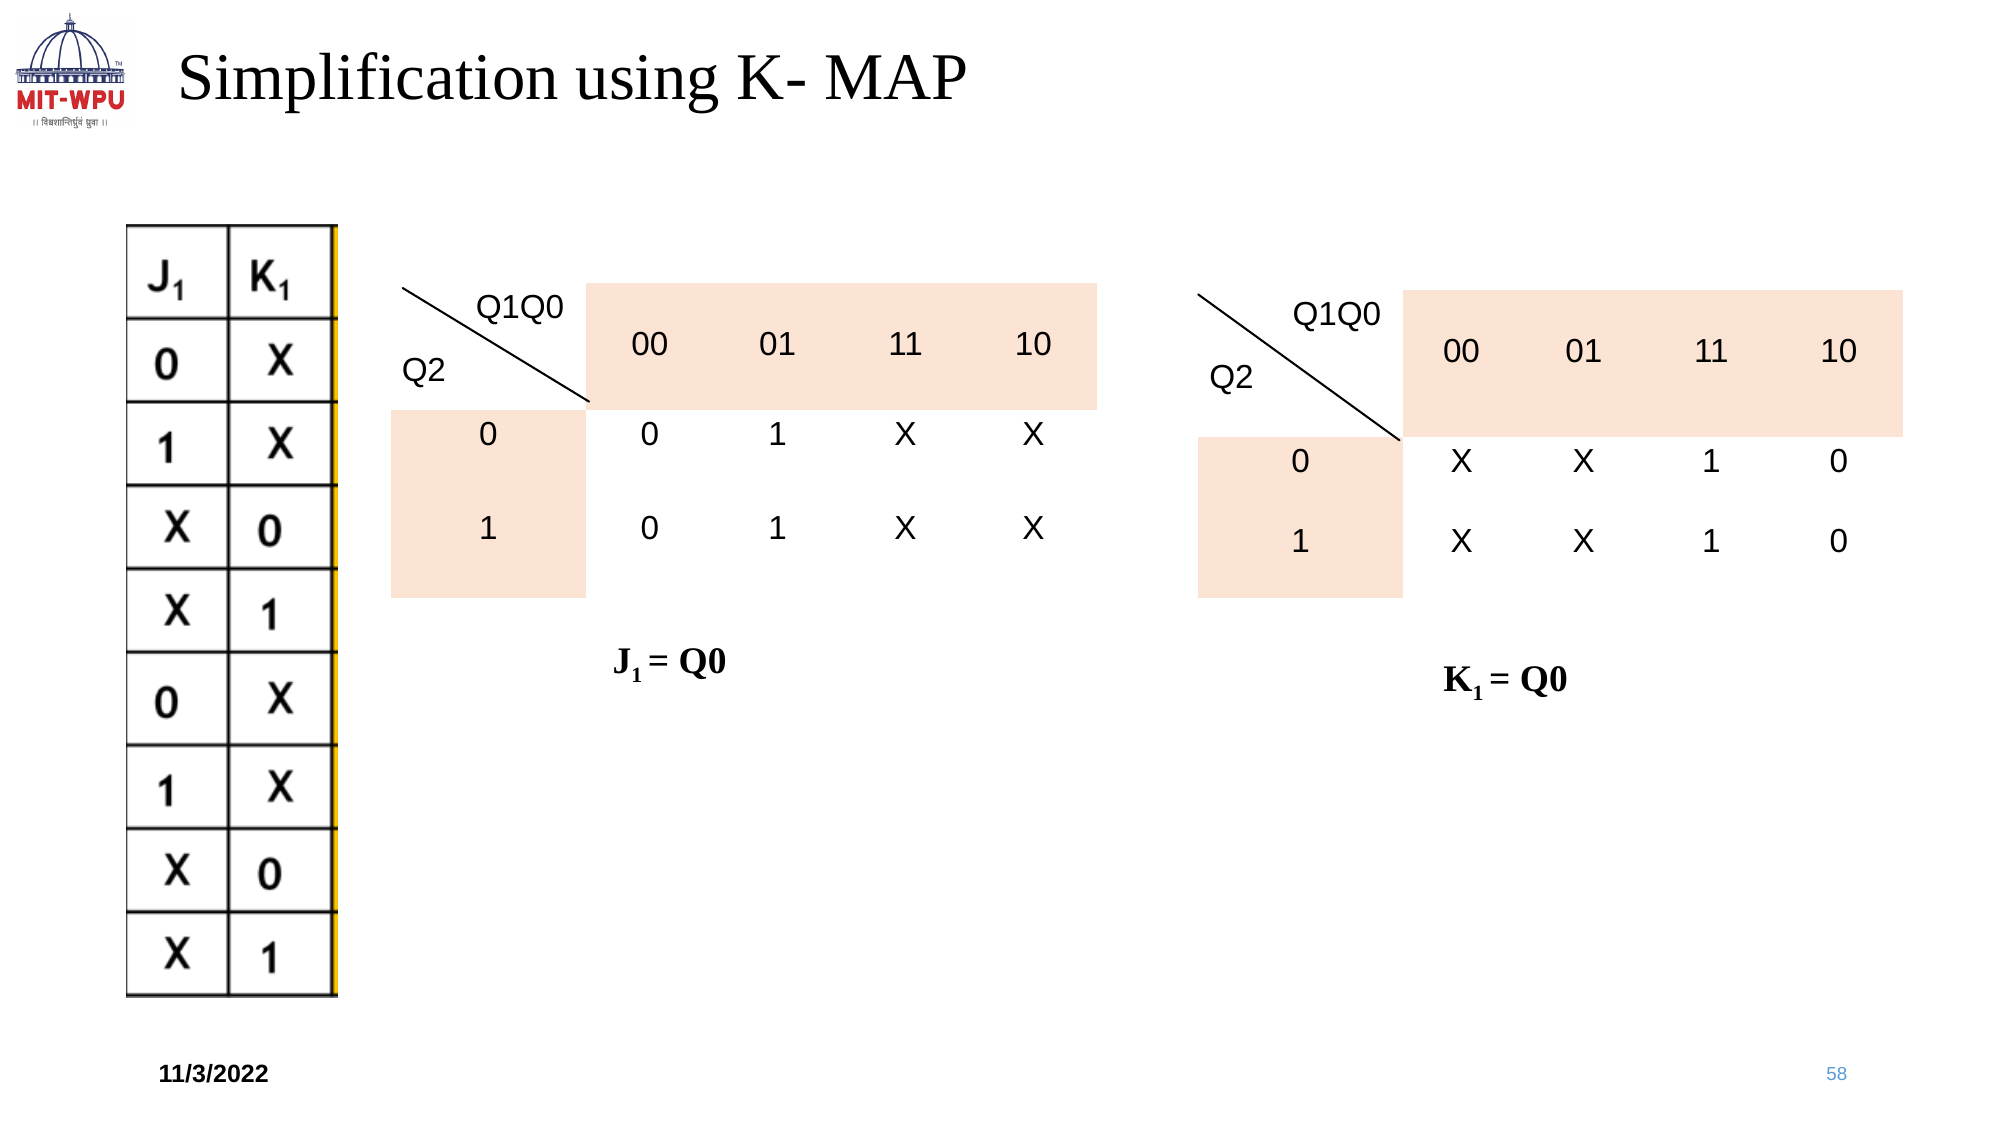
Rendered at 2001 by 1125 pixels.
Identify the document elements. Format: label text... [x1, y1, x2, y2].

table_header 11 [1648, 290, 1775, 437]
table_cell X [1520, 517, 1648, 598]
picture [126, 224, 338, 999]
picture [14, 13, 138, 129]
table_header 01 [1520, 290, 1648, 437]
table_cell 0 [1198, 445, 1403, 517]
table_cell 0 [1775, 437, 1903, 517]
table_cell 1 [1648, 437, 1775, 517]
table_cell 0 [391, 410, 586, 504]
table_header 00 [1403, 290, 1520, 437]
table_cell X [969, 504, 1097, 598]
table_header 10 [1775, 290, 1903, 437]
table_cell 1 [714, 410, 842, 504]
table_cell X [842, 410, 969, 504]
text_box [402, 287, 590, 402]
table_cell 1 [714, 504, 842, 598]
table_cell X [842, 504, 969, 598]
table_header Q1Q0 Q2 [391, 283, 586, 410]
table_cell 1 [1198, 517, 1403, 598]
slide_number ‹#› [1412, 1042, 1863, 1103]
table_header 11 [842, 283, 969, 410]
table_header Q1Q0 Q2 [1198, 290, 1403, 296]
table_cell X [1403, 517, 1520, 598]
table_header 00 [586, 283, 714, 410]
table_header 10 [969, 283, 1097, 410]
text_box J1 = Q0 [343, 620, 914, 688]
table_cell X [1403, 437, 1520, 517]
table_cell X [969, 410, 1097, 504]
table_cell 0 [586, 410, 714, 504]
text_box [1197, 294, 1400, 441]
table_cell 0 [586, 504, 714, 598]
text_box K1 = Q0 [1020, 638, 1639, 706]
table_header 01 [714, 283, 842, 410]
table_cell 1 [1648, 517, 1775, 598]
table_cell X [1520, 437, 1648, 517]
table_cell 0 [1775, 517, 1903, 598]
title Simplification using K- MAP [162, 35, 1505, 129]
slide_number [137, 1042, 285, 1103]
table_cell 1 [391, 504, 586, 598]
